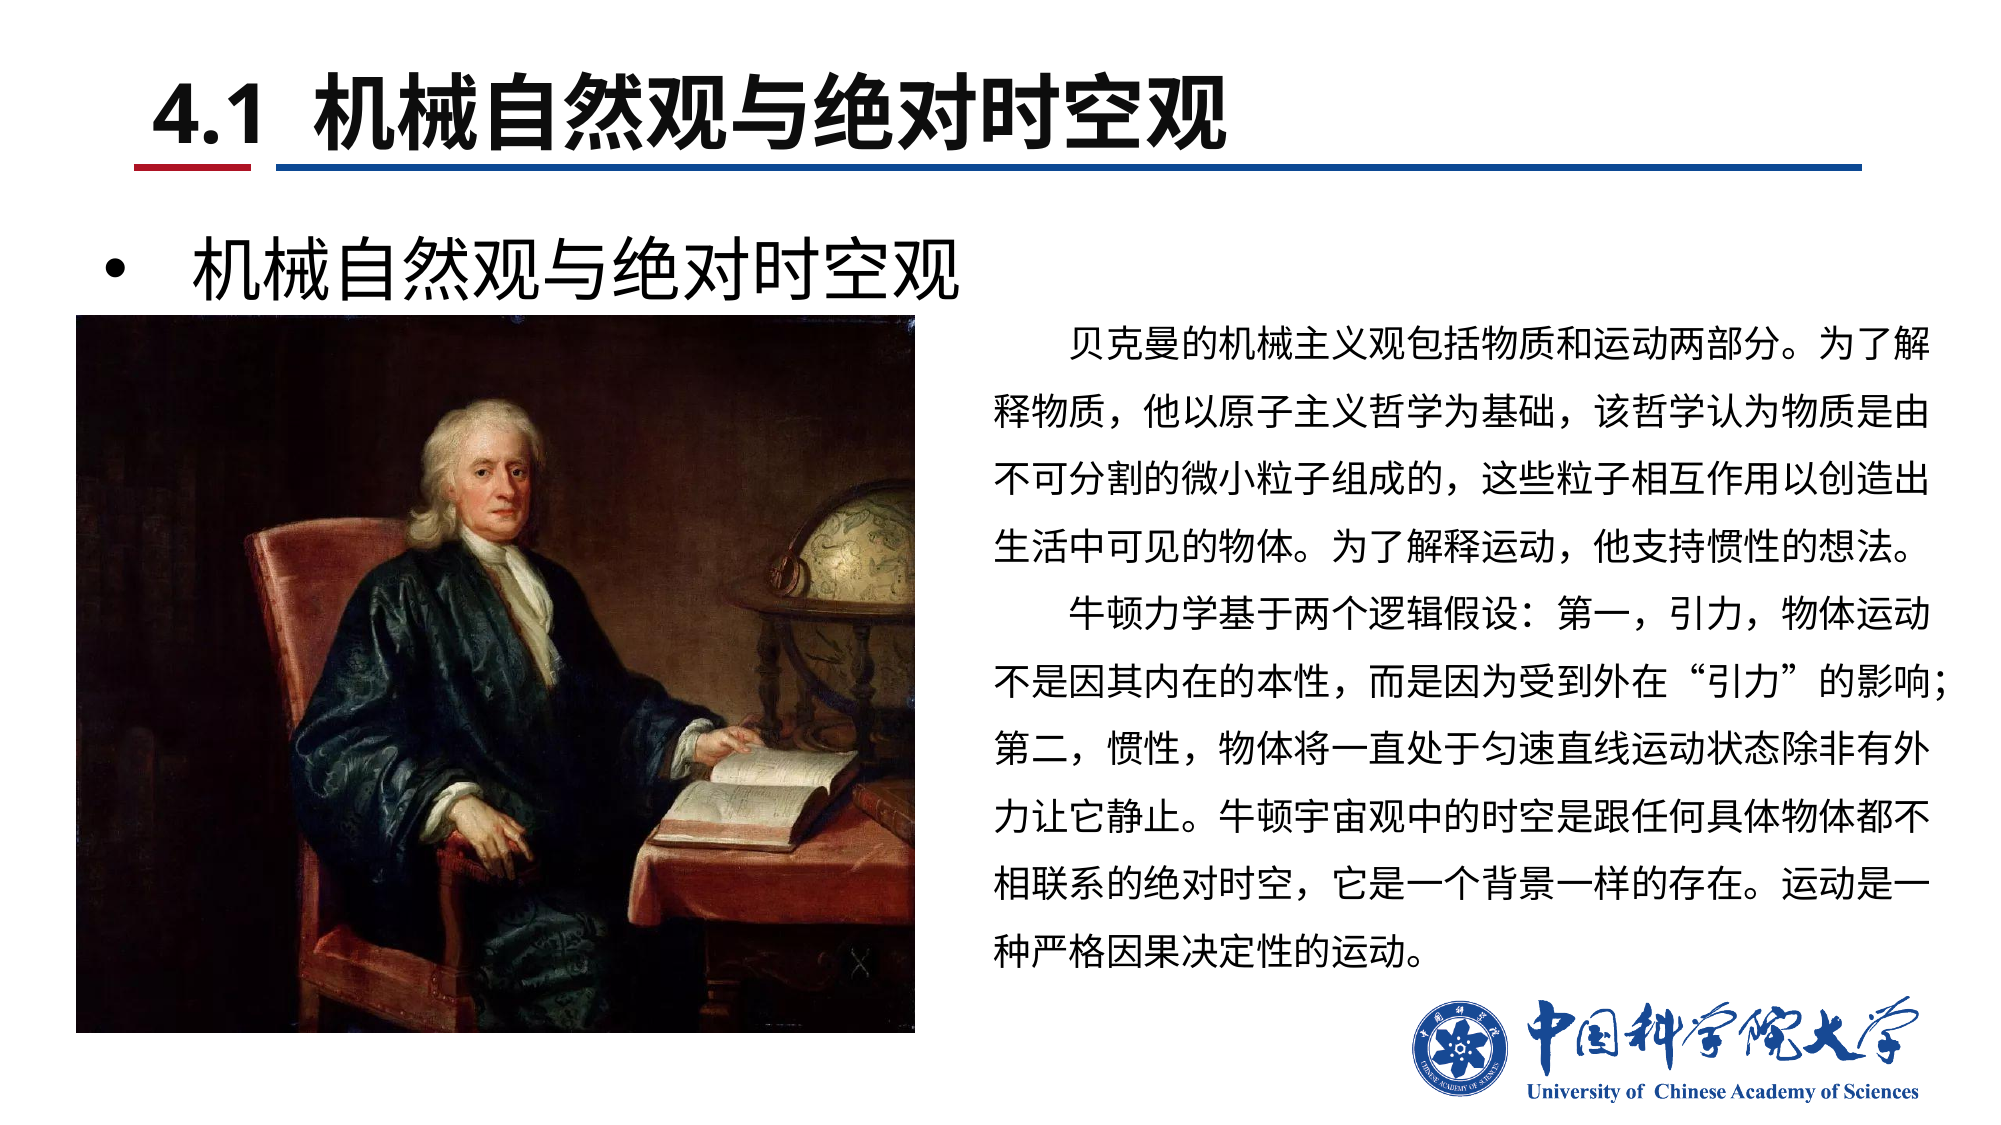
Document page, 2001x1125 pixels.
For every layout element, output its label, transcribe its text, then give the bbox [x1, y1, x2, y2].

text_box 4.1 机械自然观与绝对时空观 [137, 0, 2000, 168]
text_box 贝克曼的机械主义观包括物质和运动两部分。为了解释物质，他以原子主义哲学为基础，该哲学认为物质是由不可分割的微小粒子组成的，这些粒子相互作用以创造出生活中可见的物体。为了解释运动，他支持惯性的想法。 牛顿力学基于两个逻辑假设：第一，引力，物体运动不是因其内在的本性，而是因为受到外在“引力”的影响；第二，惯性，物体将一直处于匀速直线运动状态除非有外力让它静止。牛顿宇宙观中的时空是跟任何具体物体都不相联系的绝对时空，它是一个背景一样的存在。运动是一种严格因果决定性的运动。 [978, 290, 1951, 980]
picture [1412, 996, 1919, 1103]
title 机械自然观与绝对时空观 [88, 217, 1814, 317]
picture [76, 315, 915, 1034]
